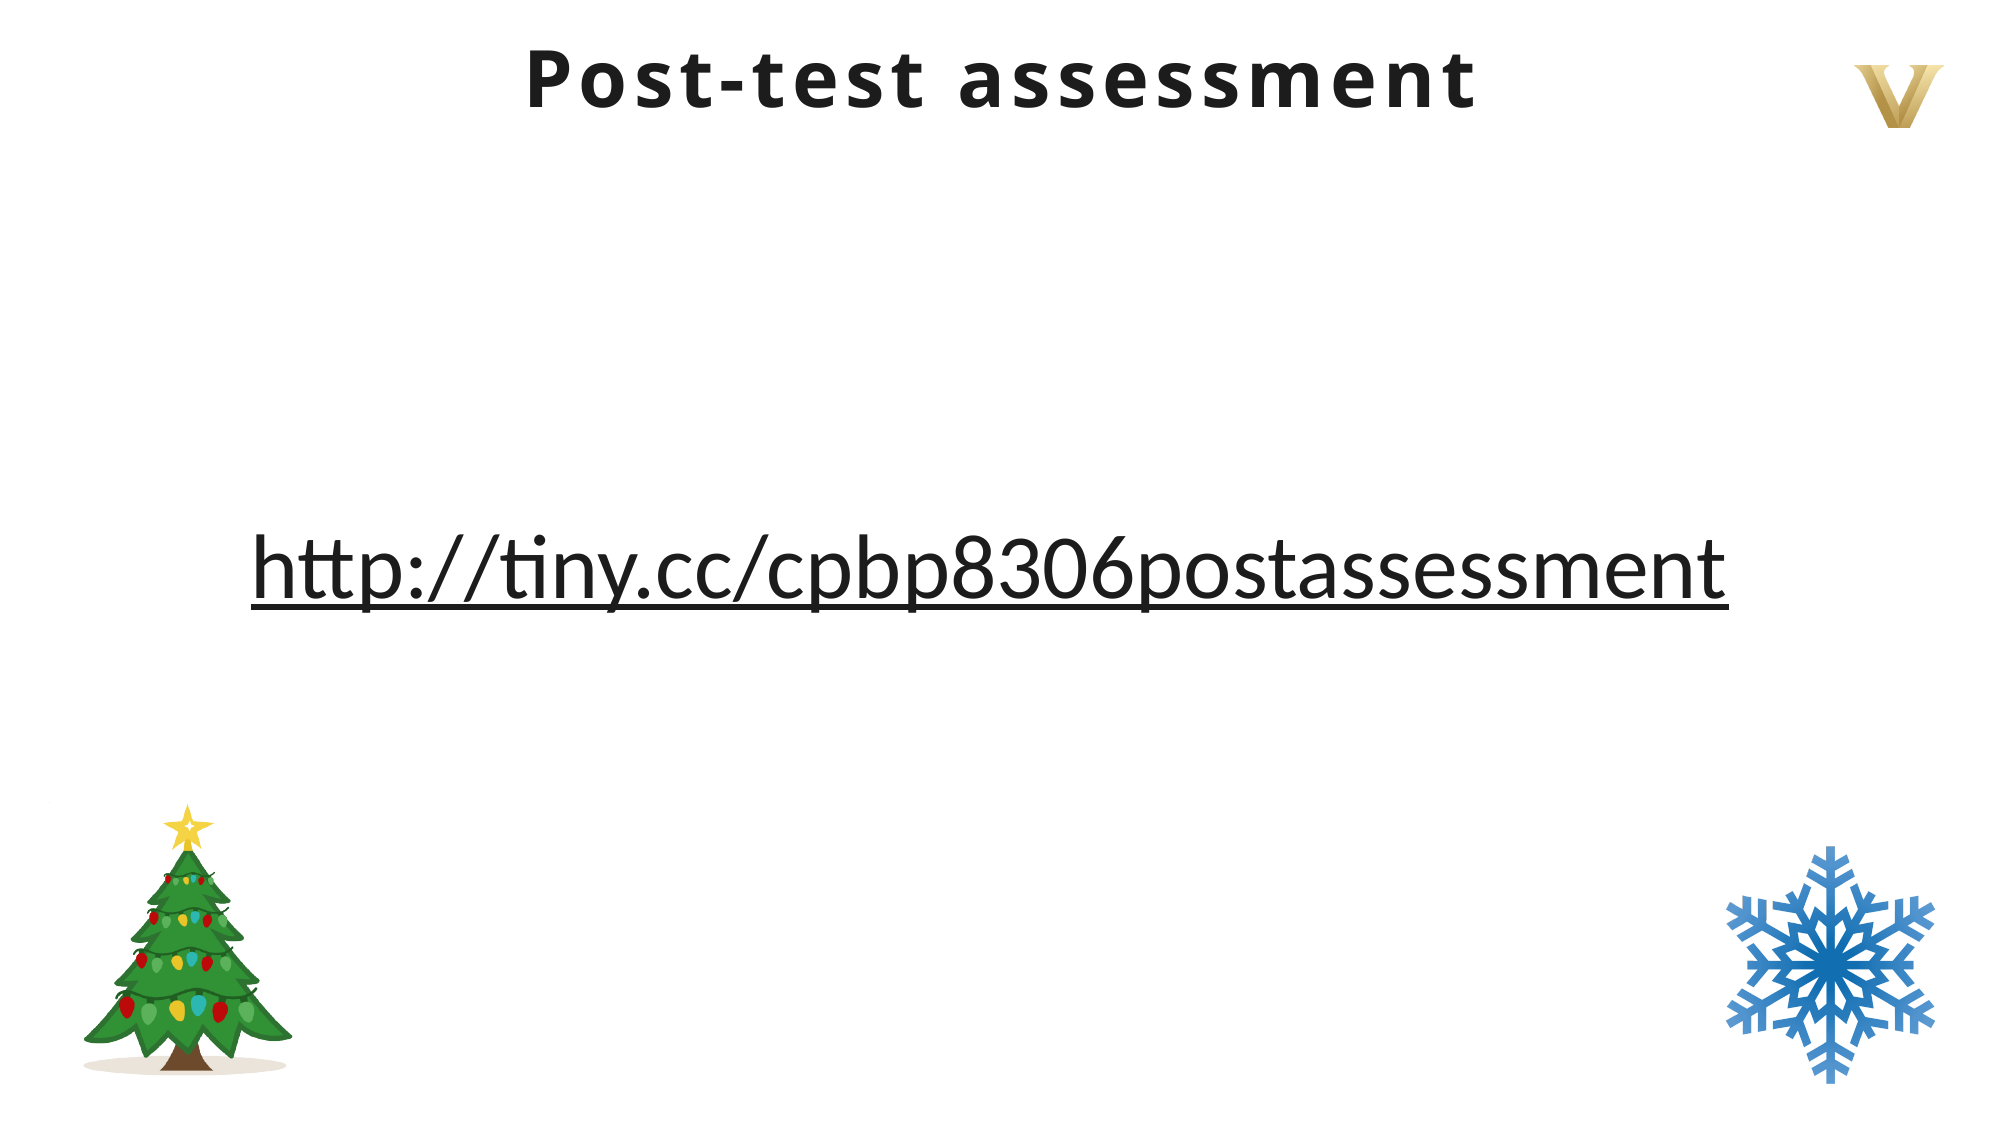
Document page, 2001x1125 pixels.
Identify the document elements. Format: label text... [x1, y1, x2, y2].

picture [49, 802, 326, 1079]
text_box http://tiny.cc/cpbp8306postassessment [185, 499, 1815, 624]
picture [1854, 65, 1944, 128]
text_box Post-test assessment [286, 31, 1714, 132]
picture [1715, 843, 1955, 1084]
